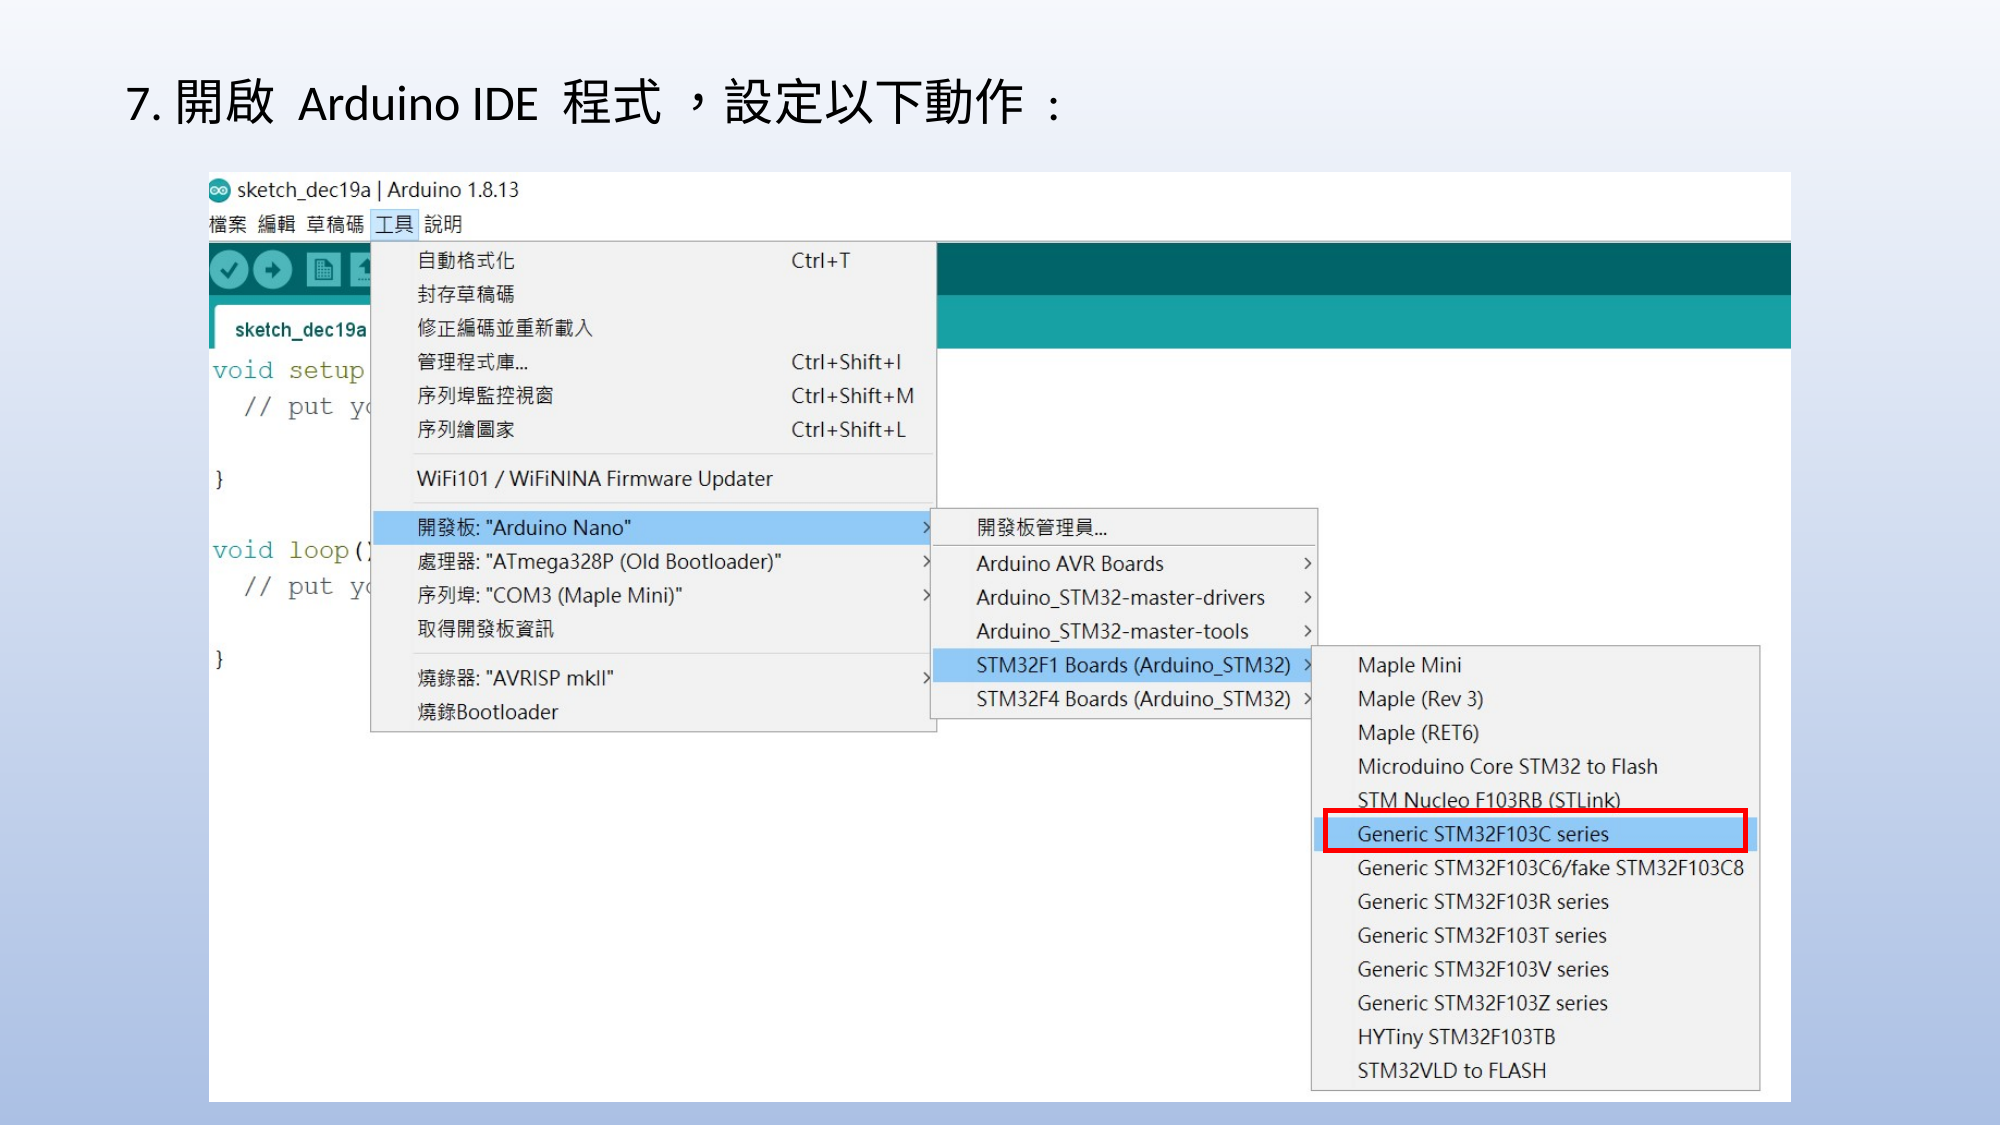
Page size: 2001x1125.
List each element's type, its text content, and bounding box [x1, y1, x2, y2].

text_box 7.開啟 Arduino IDE 程式 ，設定以下動作 : [110, 63, 1076, 139]
picture [209, 172, 1791, 1102]
